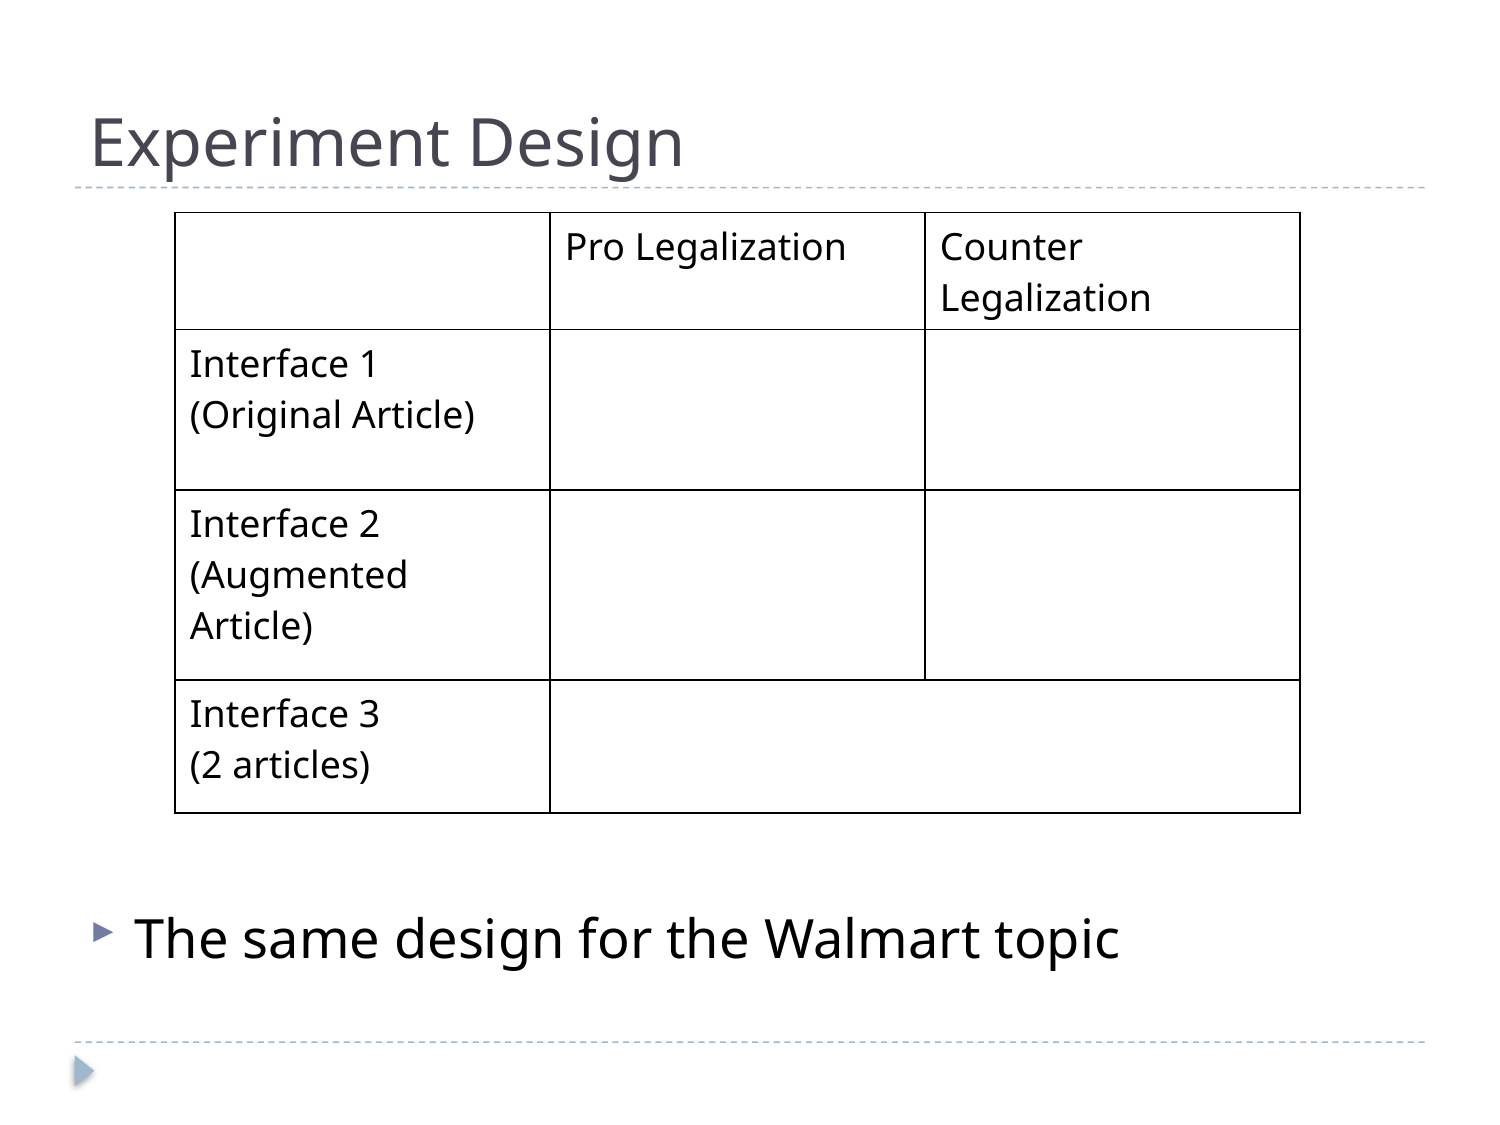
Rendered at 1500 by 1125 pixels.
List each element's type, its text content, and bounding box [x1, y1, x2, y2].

table_cell [551, 491, 924, 679]
title Experiment Design [75, 24, 1425, 188]
table_header Counter Legalization [926, 213, 1299, 329]
table_cell Interface 3 (2 articles) [176, 681, 549, 812]
table_header [176, 213, 549, 329]
list The same design for the Walmart topic [75, 200, 1425, 1010]
table_cell Interface 1 (Original Article) [176, 330, 549, 489]
table_header Pro Legalization [551, 213, 924, 329]
table_cell Interface 2 (Augmented Article) [176, 491, 549, 679]
table_cell [551, 681, 1299, 812]
table_cell [551, 330, 924, 489]
table_cell [926, 330, 1299, 489]
table_cell [926, 491, 1299, 679]
